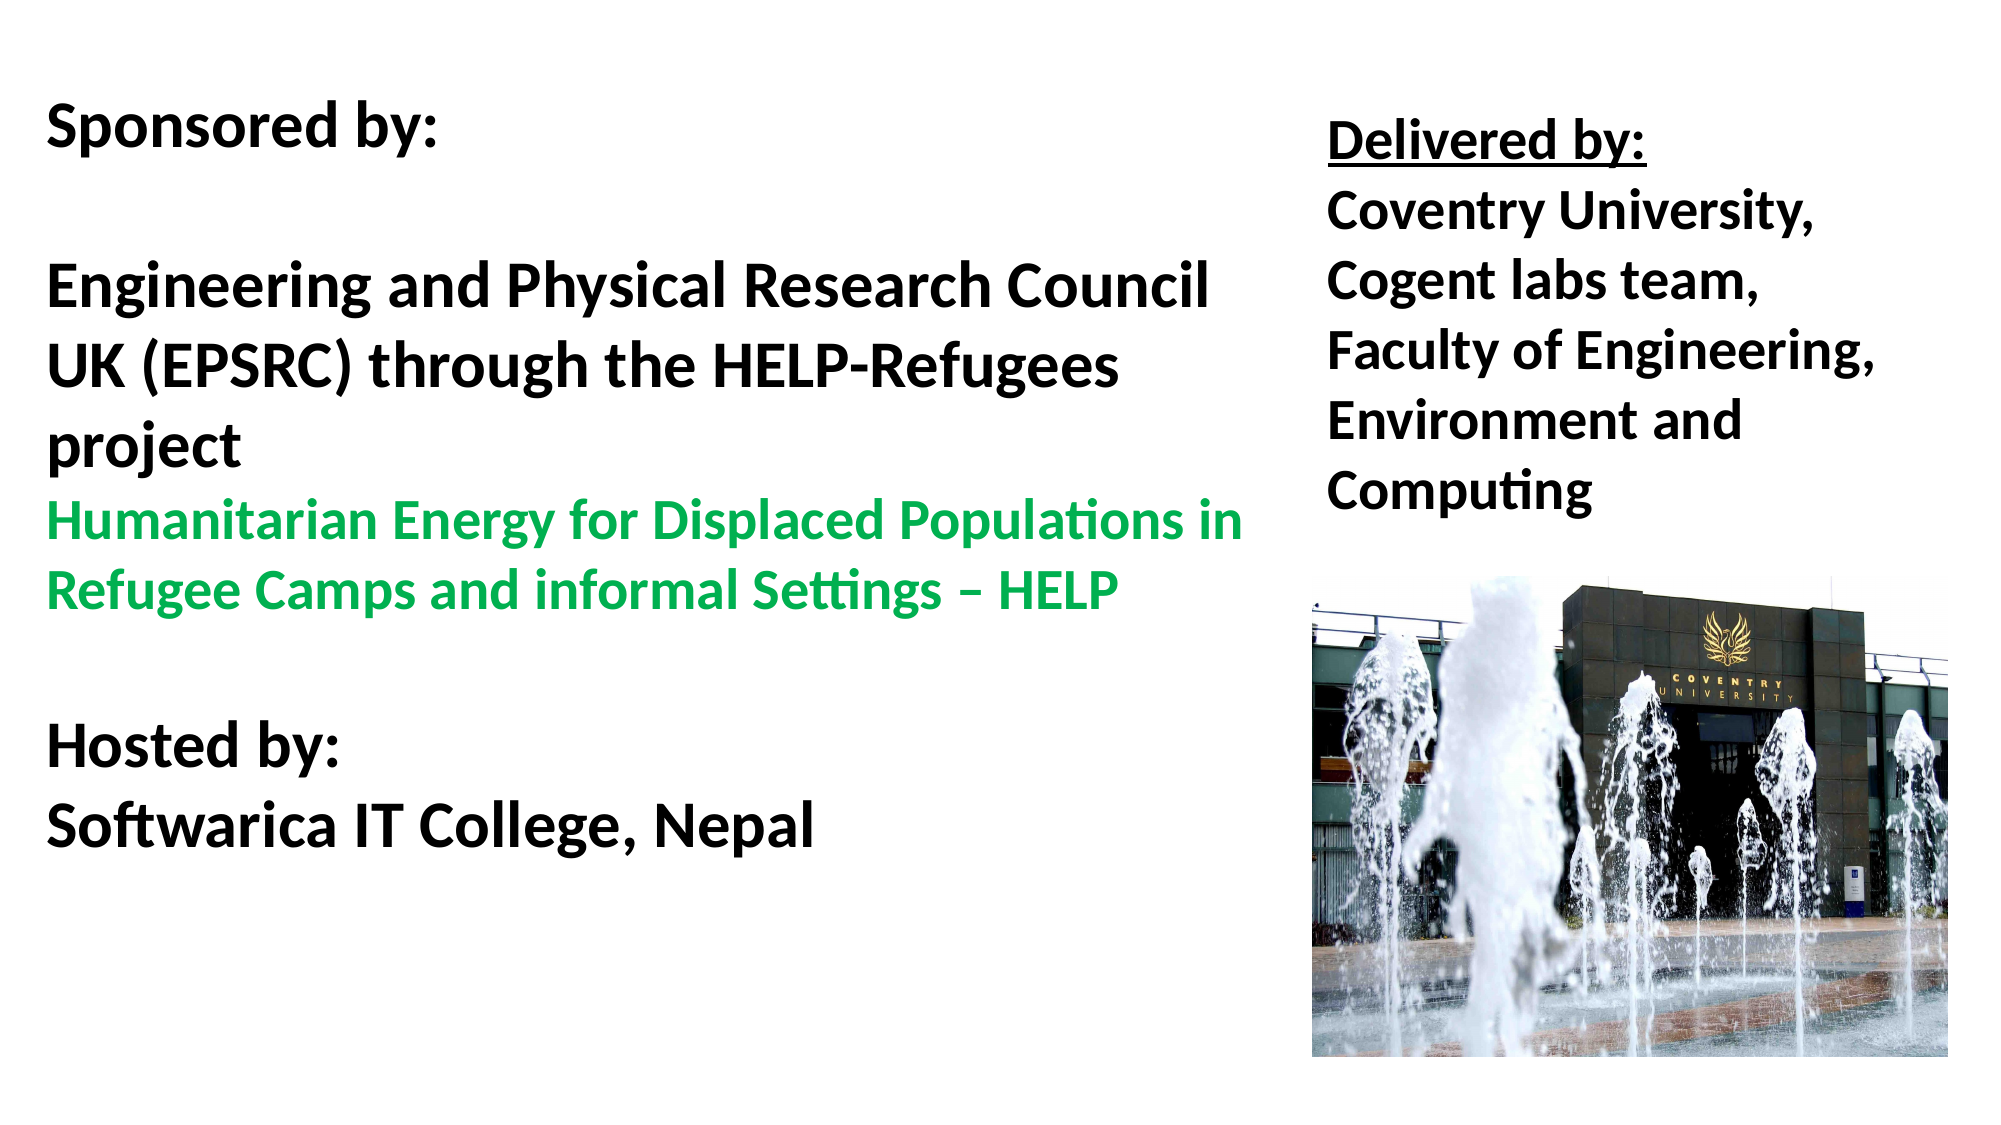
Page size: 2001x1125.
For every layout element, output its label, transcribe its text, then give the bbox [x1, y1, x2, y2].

text_box Sponsored by: Engineering and Physical Research Council UK (EPSRC) through the HELP-Refugees project Humanitarian Energy for Displaced Populations in Refugee Camps and informal Settings – HELP Hosted by: Softwarica IT College, Nepal [31, 73, 1282, 993]
picture [1312, 575, 1948, 1058]
text_box Delivered by: Coventry University, Cogent labs team, Faculty of Engineering, Environment and Computing [1312, 93, 1948, 533]
